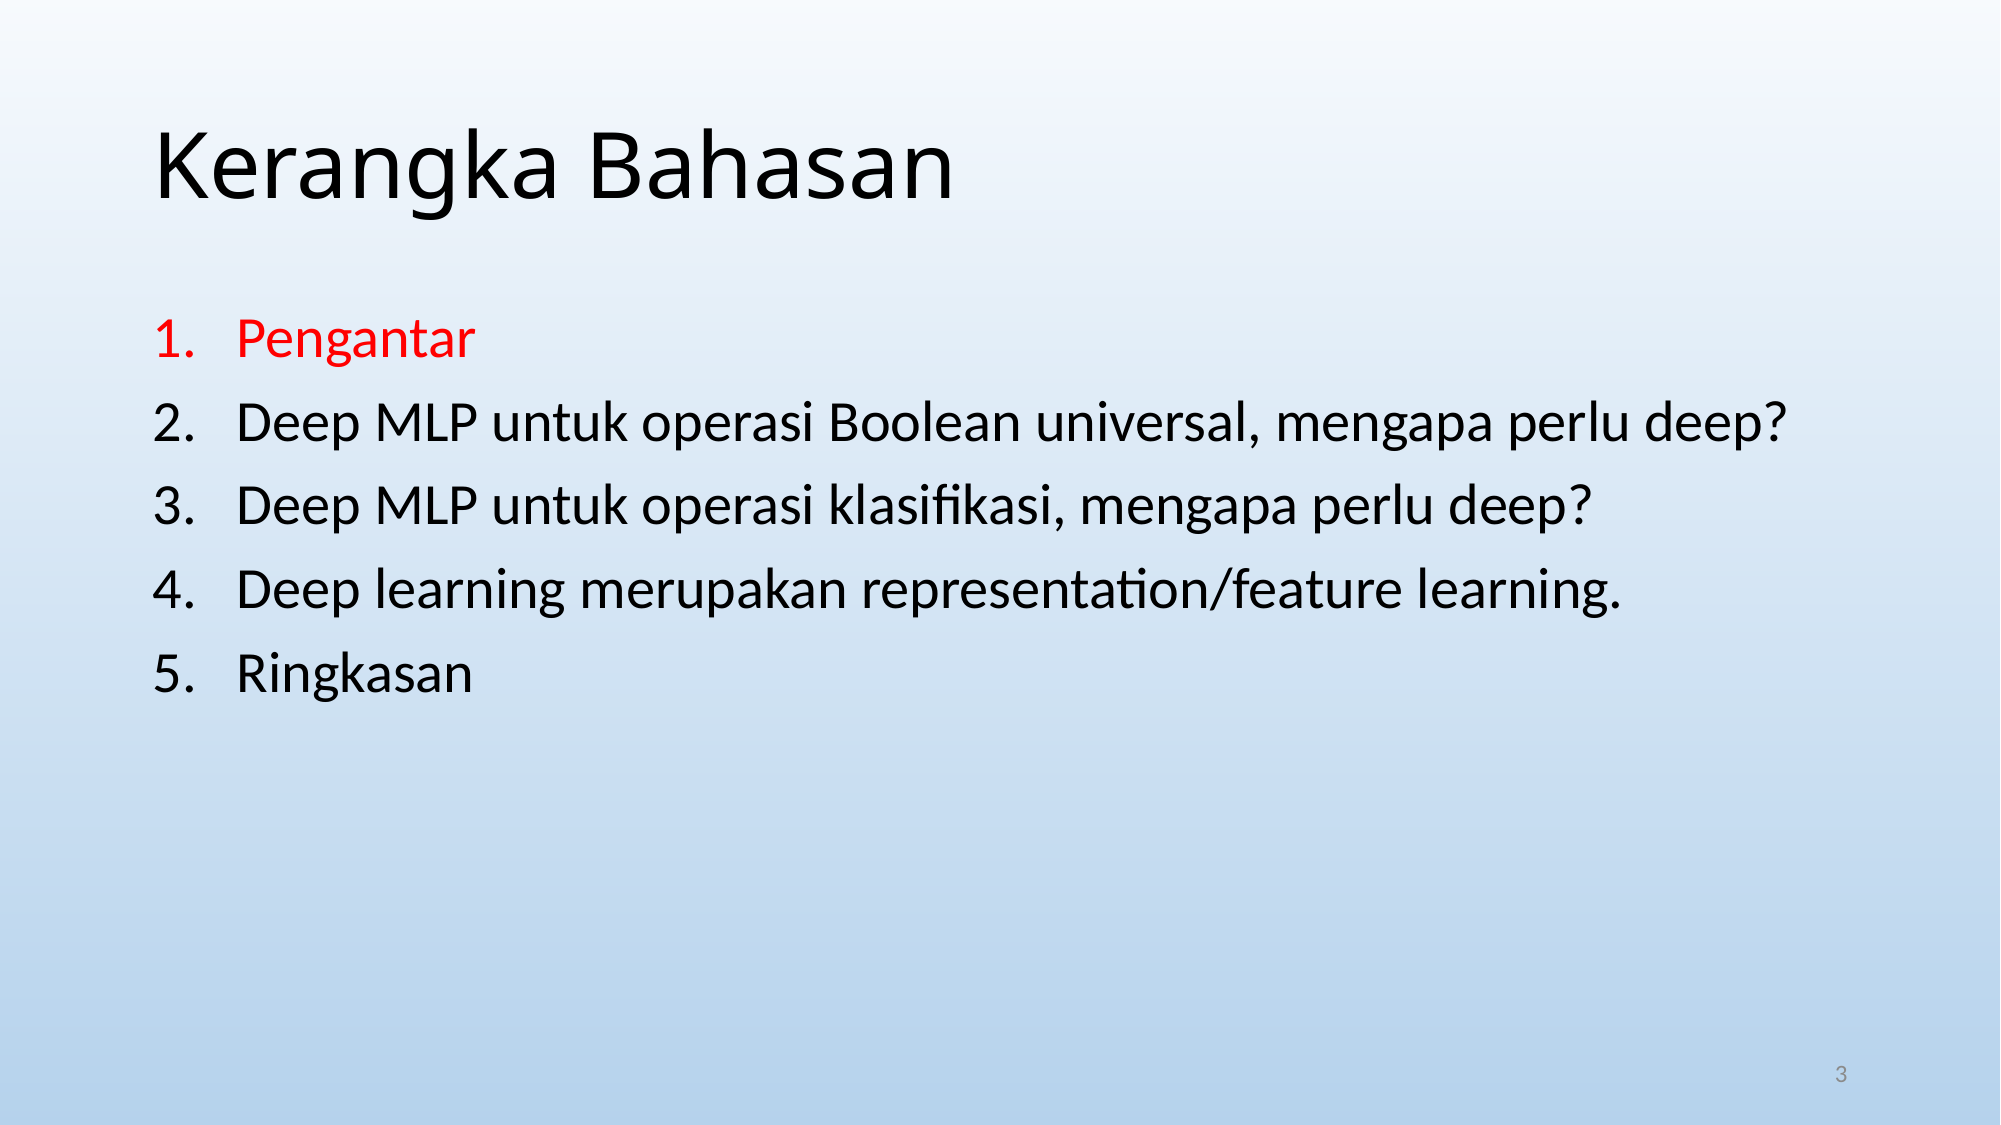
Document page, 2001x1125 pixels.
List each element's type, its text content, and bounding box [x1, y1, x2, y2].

list Pengantar Deep MLP untuk operasi Boolean universal, mengapa perlu deep? Deep MLP untuk operasi klasifikasi, mengapa perlu deep? Deep learning merupakan representation/feature learning. Ringkasan [137, 299, 1863, 1014]
title Kerangka Bahasan [137, 59, 1863, 278]
slide_number 3 [1412, 1042, 1863, 1103]
